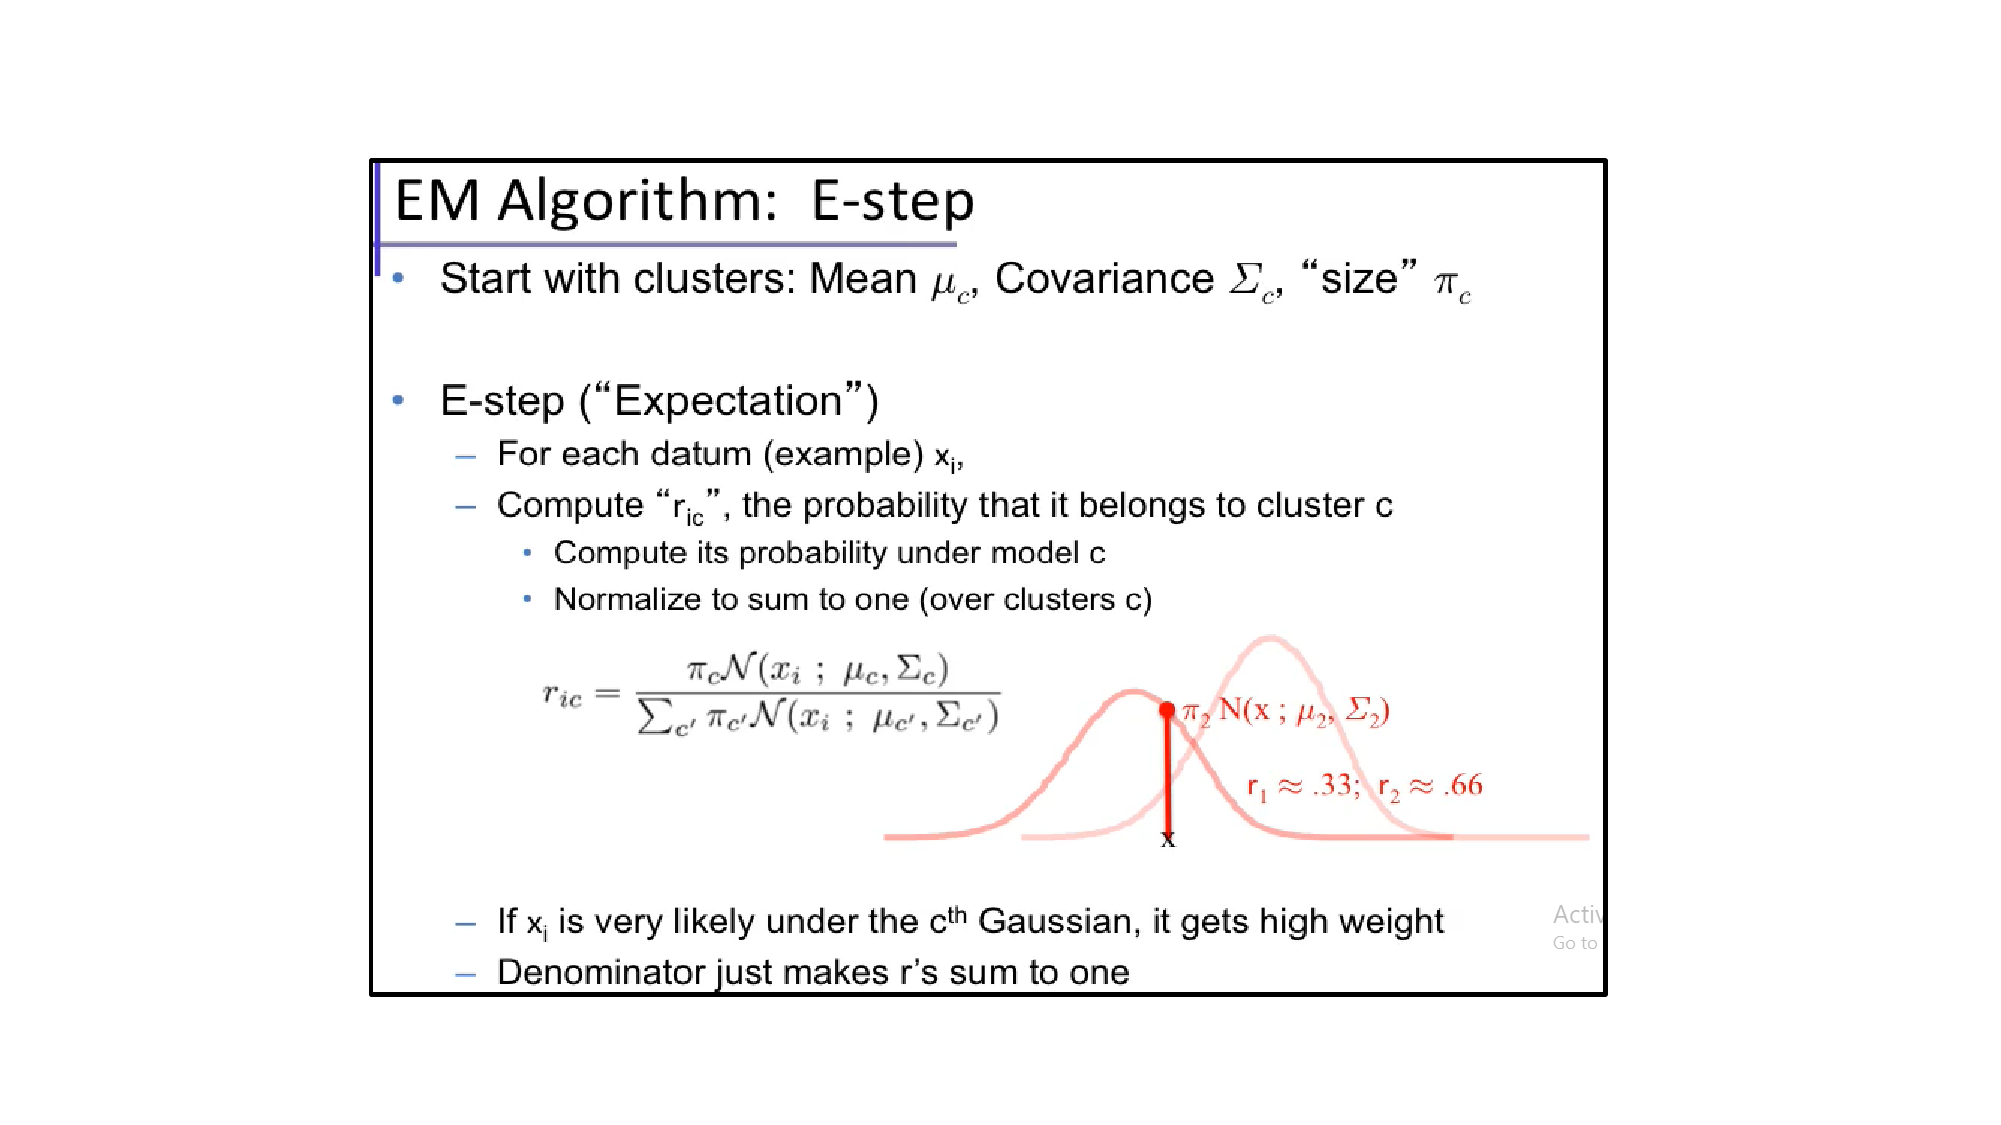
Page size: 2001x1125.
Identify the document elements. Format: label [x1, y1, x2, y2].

picture [373, 163, 1604, 993]
